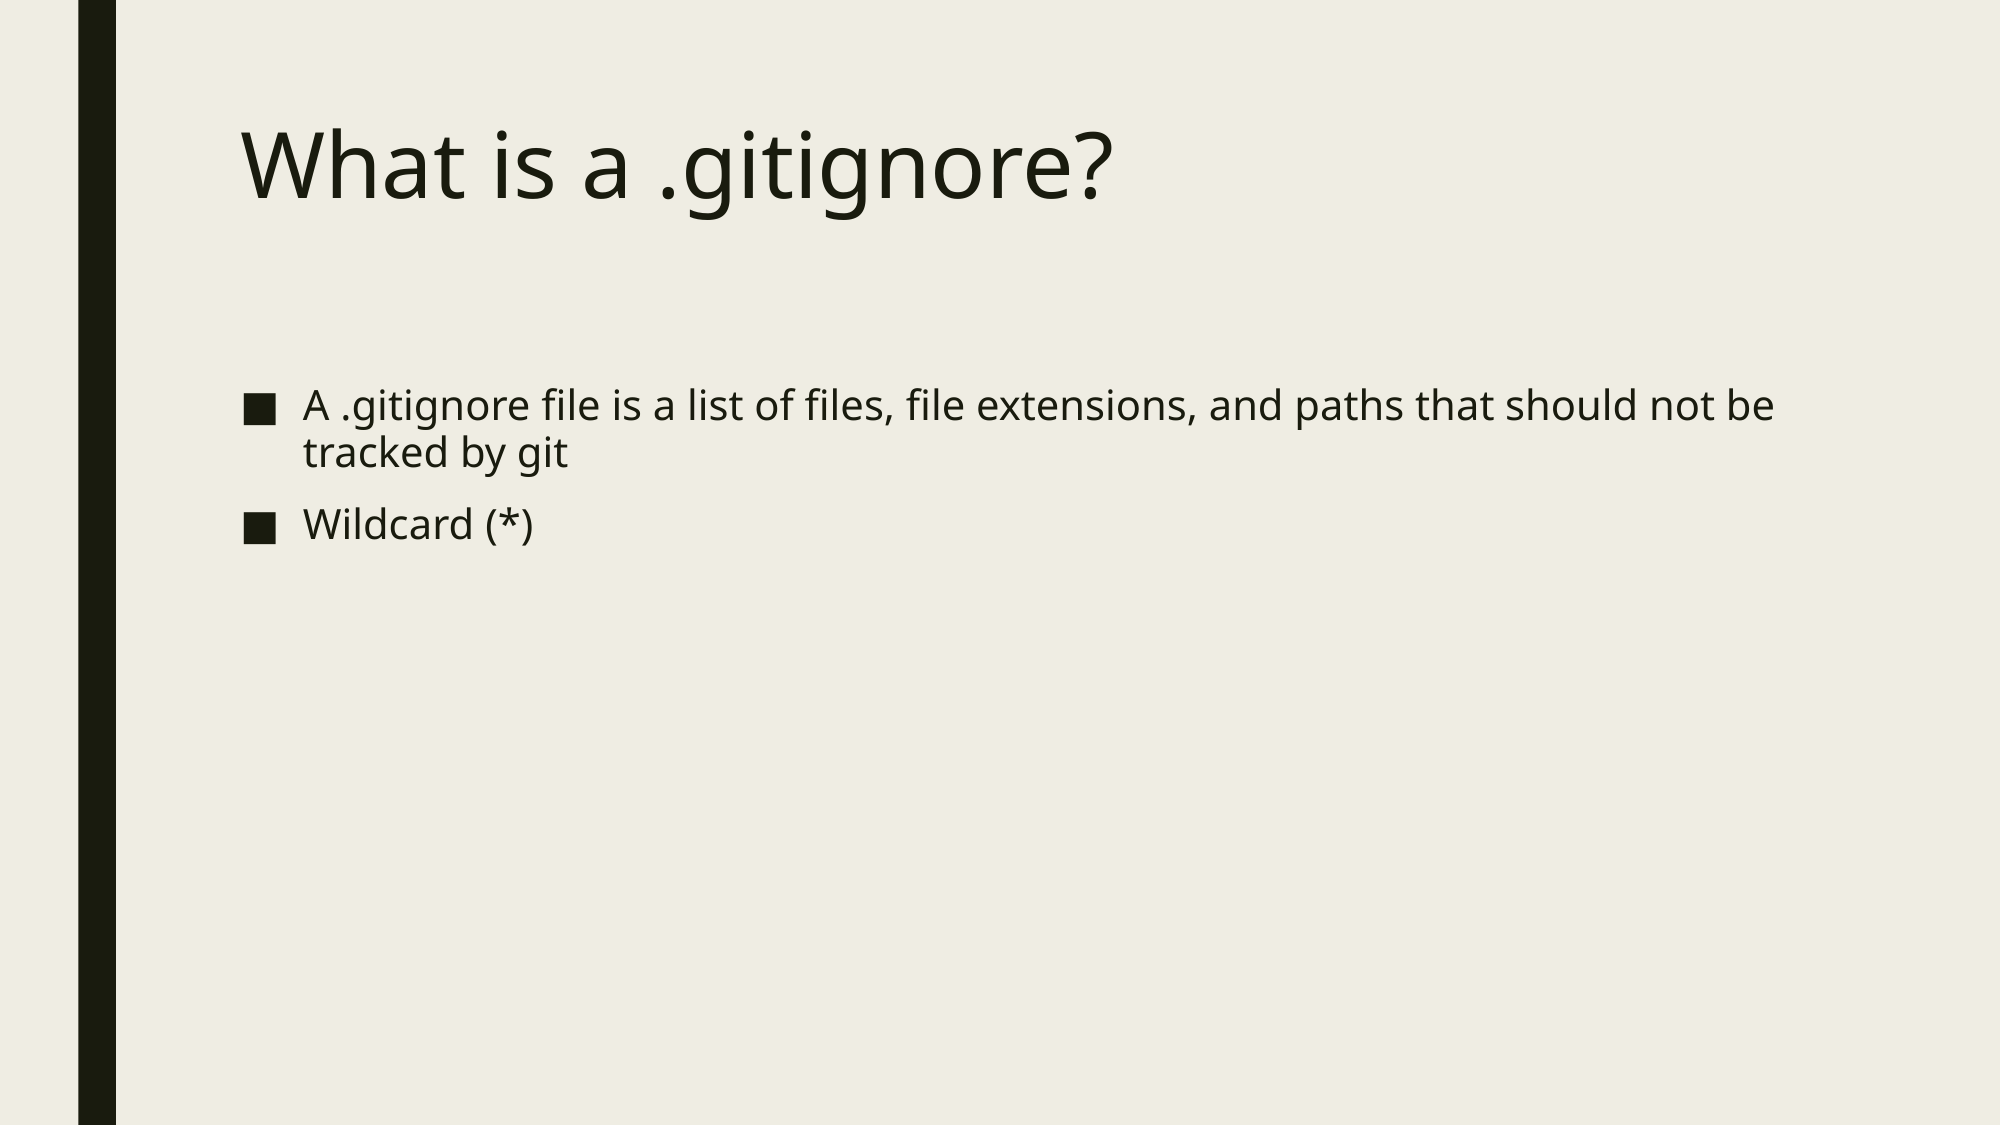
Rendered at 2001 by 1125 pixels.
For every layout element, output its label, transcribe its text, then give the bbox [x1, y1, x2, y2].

list A .gitignore file is a list of files, file extensions, and paths that should not be tracked by git Wildcard (*) [225, 375, 1800, 963]
title What is a .gitignore? [225, 112, 1800, 357]
